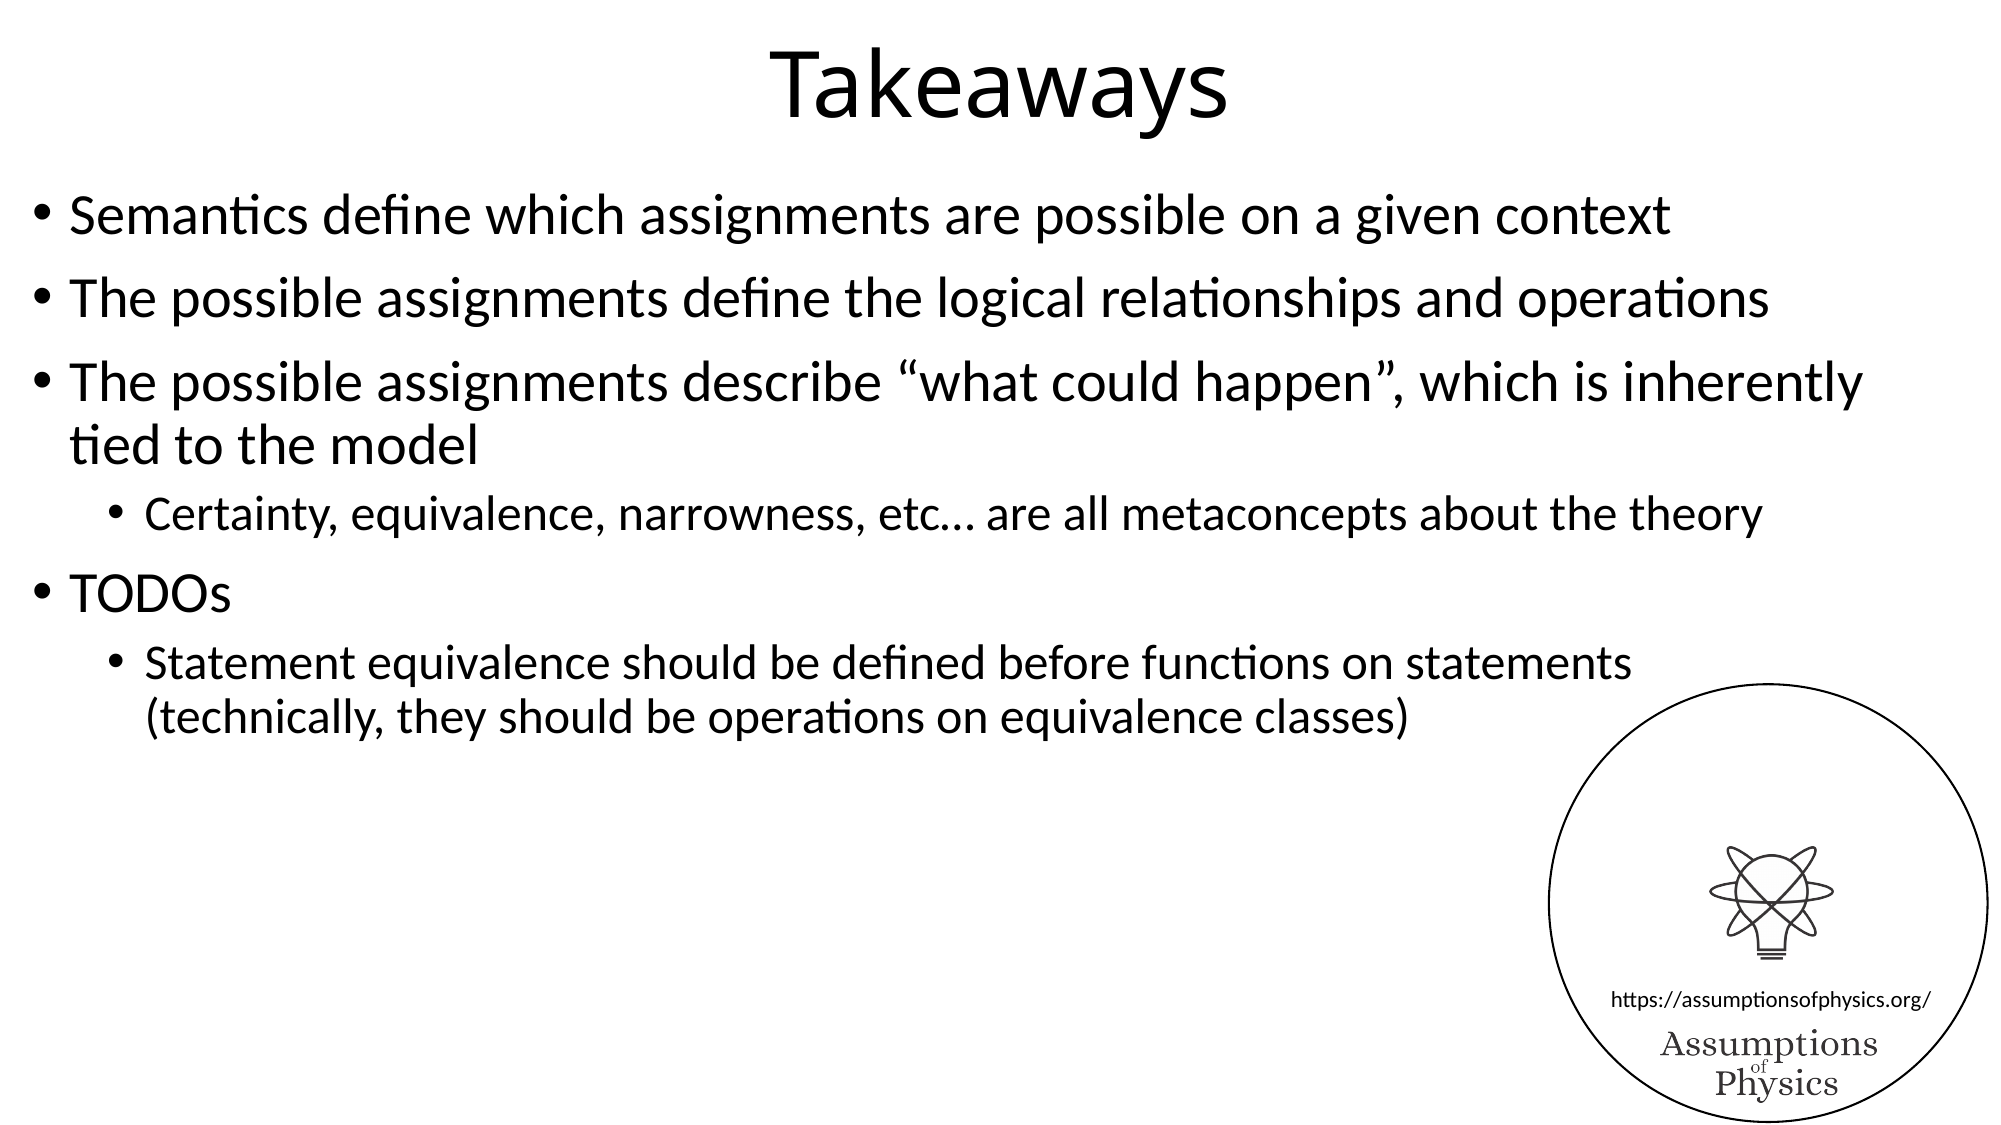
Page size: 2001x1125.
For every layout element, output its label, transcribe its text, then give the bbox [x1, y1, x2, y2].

title Takeaways [17, 13, 1983, 162]
picture [1660, 1060, 1877, 1103]
list Semantics define which assignments are possible on a given context The possible assignments define the logical relationships and operations The possible assignments describe “what could happen”, which is inherently tied to the model Certainty, equivalence, narrowness, etc… are all metaconcepts about the theory TODOs Statement equivalence should be defined before functions on statements (technically, they should be operations on equivalence classes) [17, 176, 1983, 1060]
